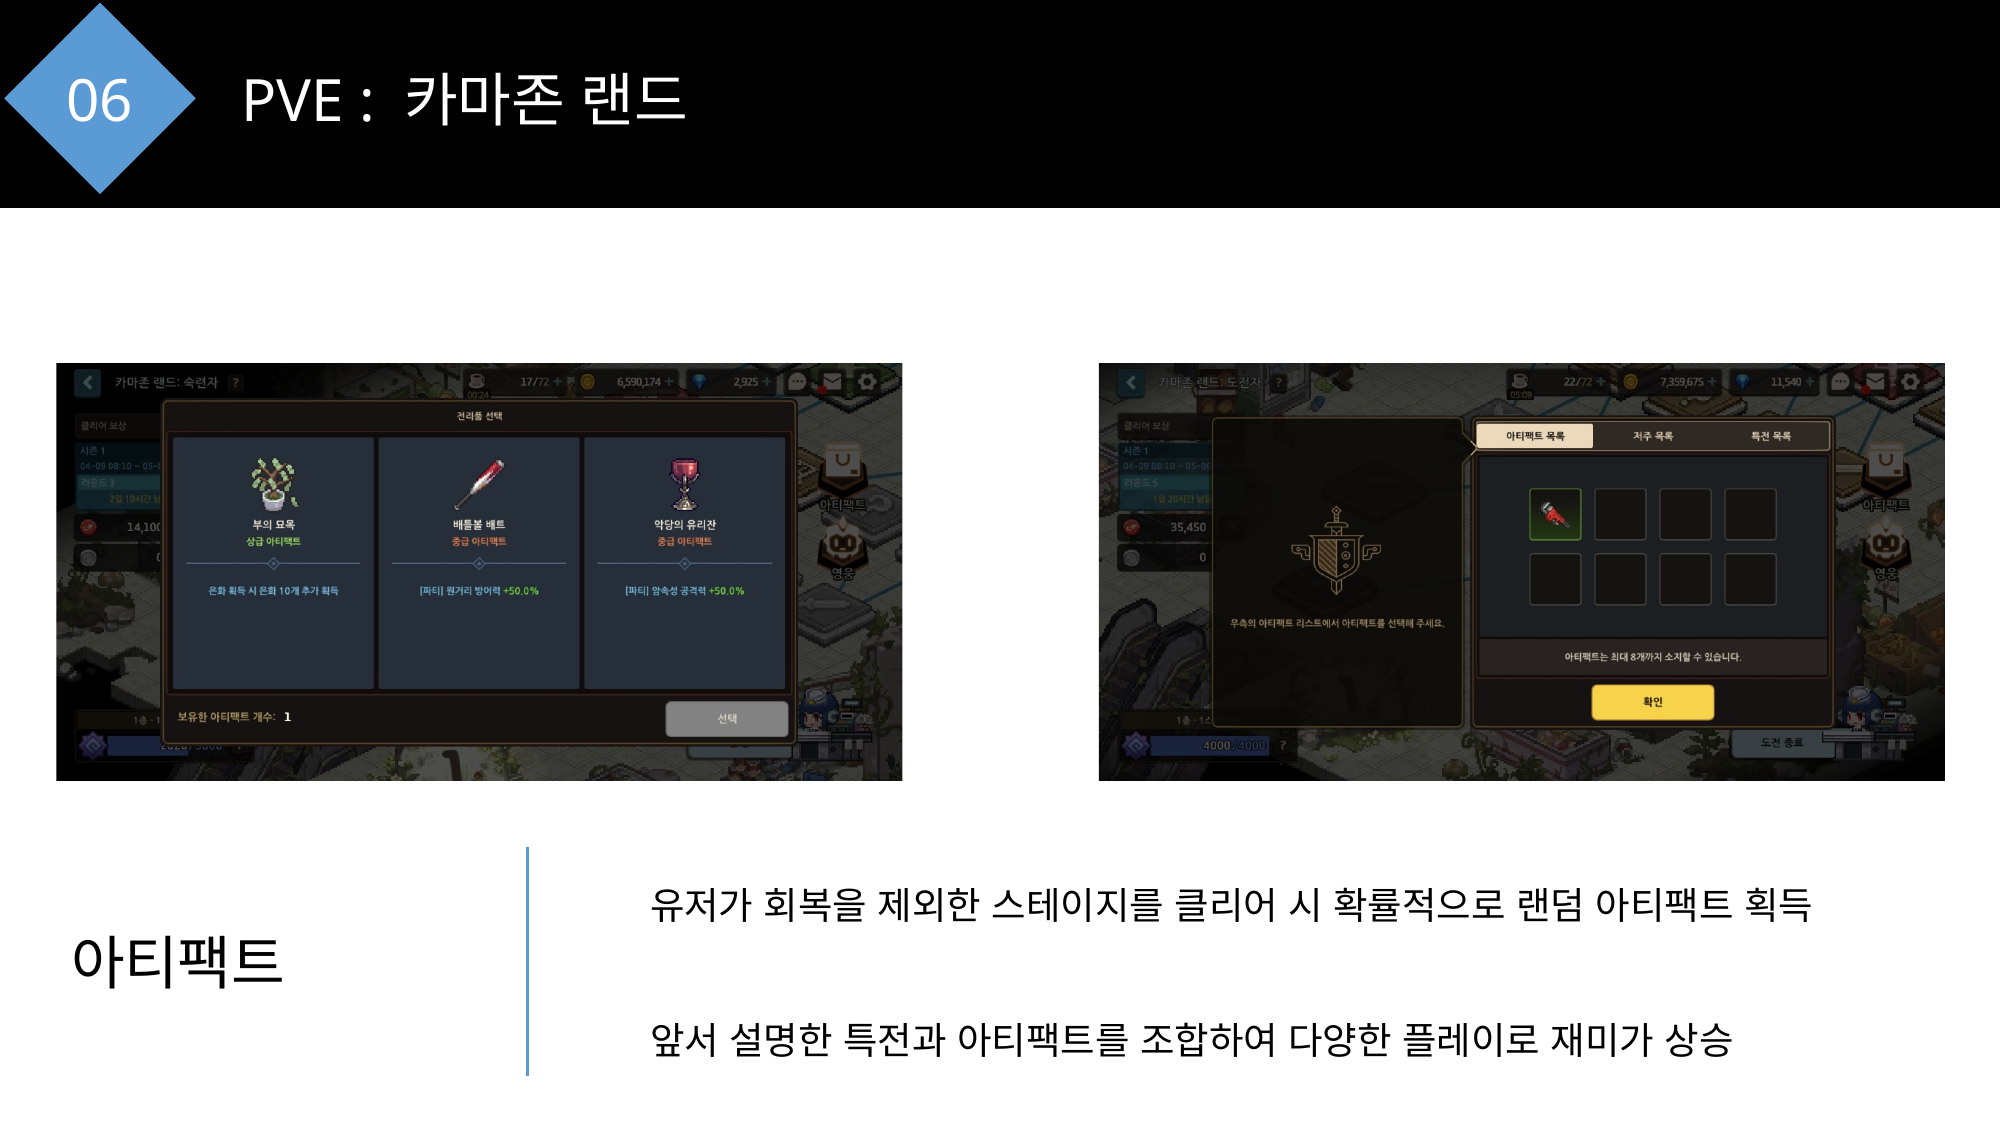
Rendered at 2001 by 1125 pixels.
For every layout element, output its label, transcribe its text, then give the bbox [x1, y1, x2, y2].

picture [56, 363, 903, 781]
text_box 유저가 회복을 제외한 스테이지를 클리어 시 확률적으로 랜덤 아티팩트 획득 앞서 설명한 특전과 아티팩트를 조합하여 다양한 플레이로 재미가 상승 [635, 851, 1955, 1070]
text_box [32, 30, 168, 167]
text_box PVE : 카마존 랜드 [226, 55, 936, 141]
text_box 아티팩트 [56, 918, 449, 1004]
picture [1098, 363, 1945, 781]
text_box [0, 0, 2000, 209]
